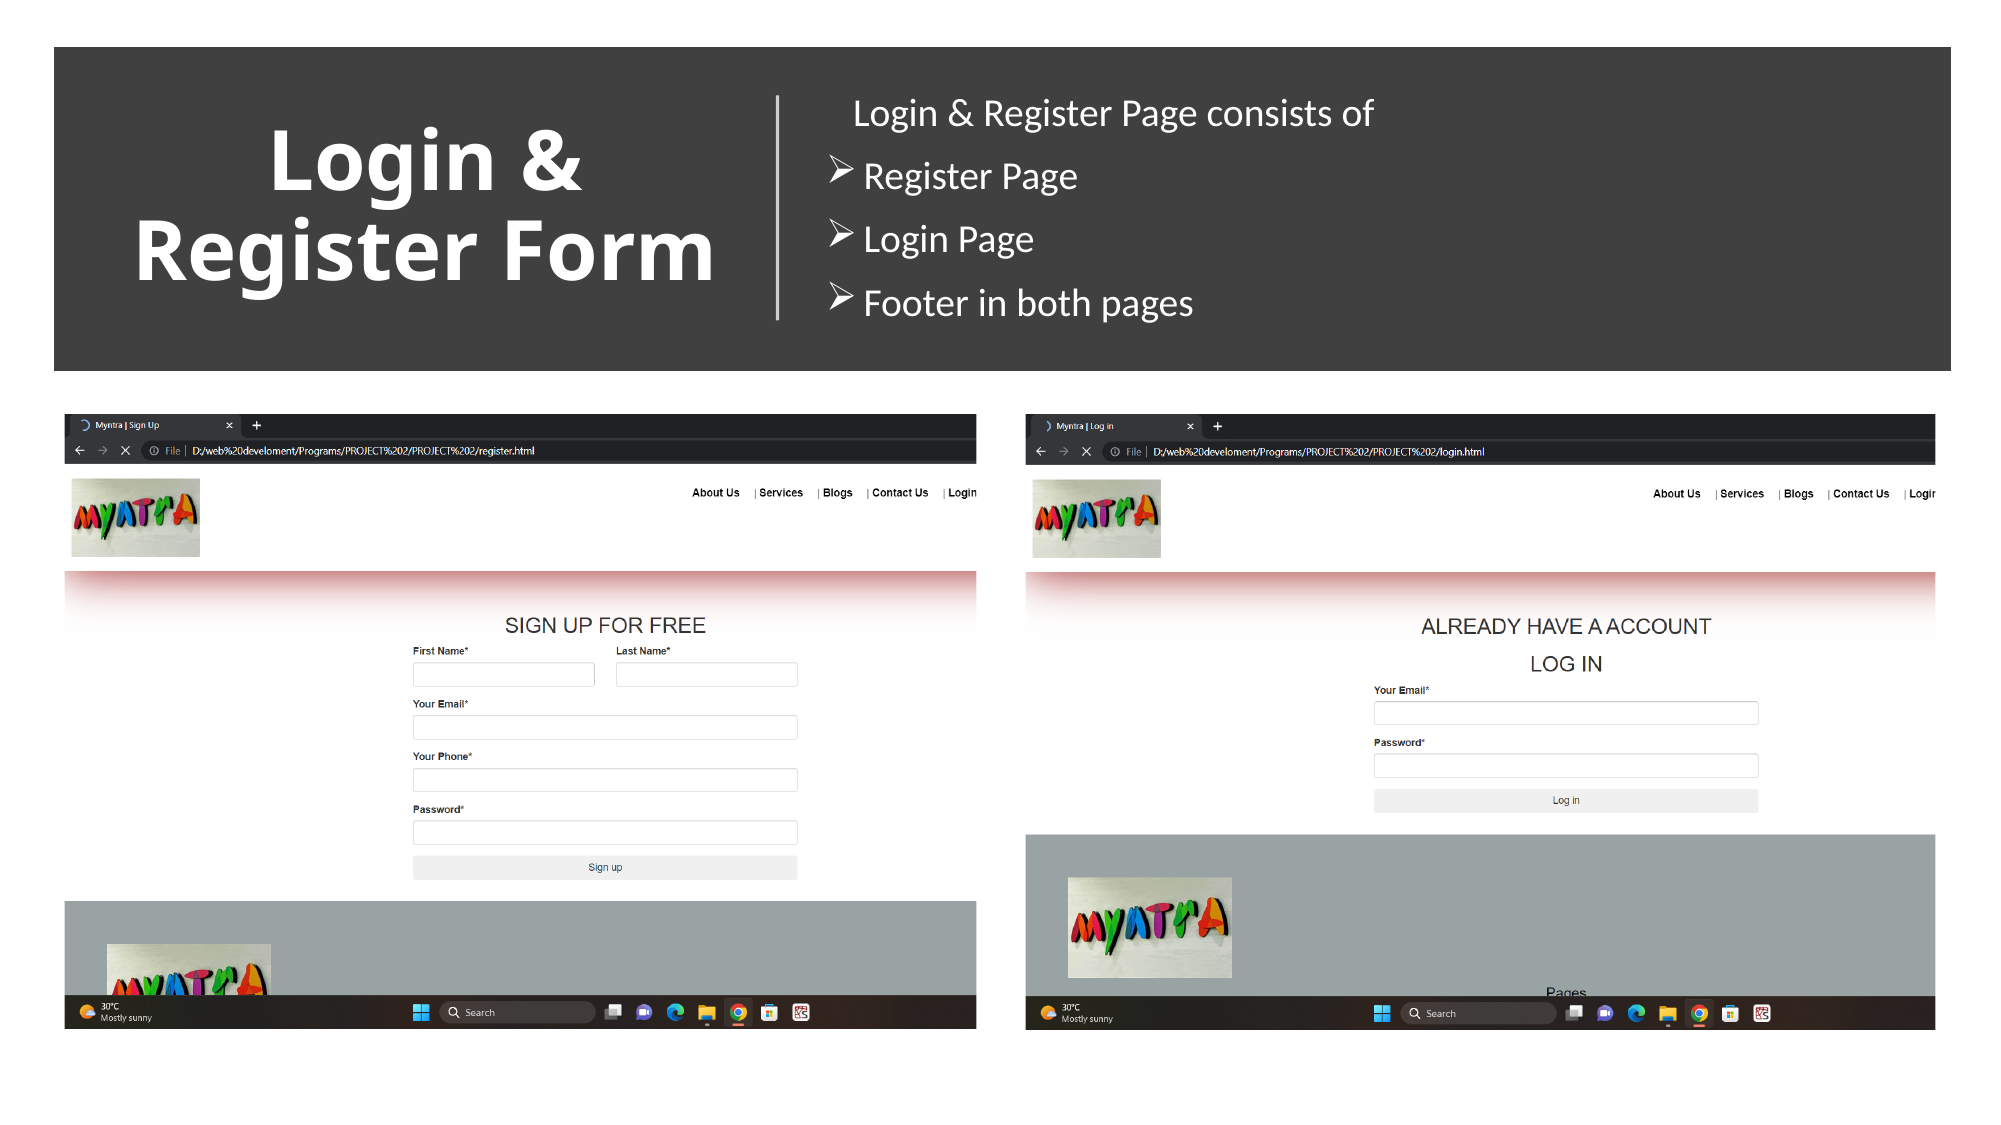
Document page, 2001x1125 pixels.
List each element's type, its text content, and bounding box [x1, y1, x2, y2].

picture [1025, 414, 1936, 1030]
title Login & Register Form [106, 83, 744, 334]
picture [64, 413, 977, 1029]
list Login & Register Page consists of Register Page Login Page Footer in both pages [811, 83, 1896, 334]
text_box [63, 57, 1942, 361]
